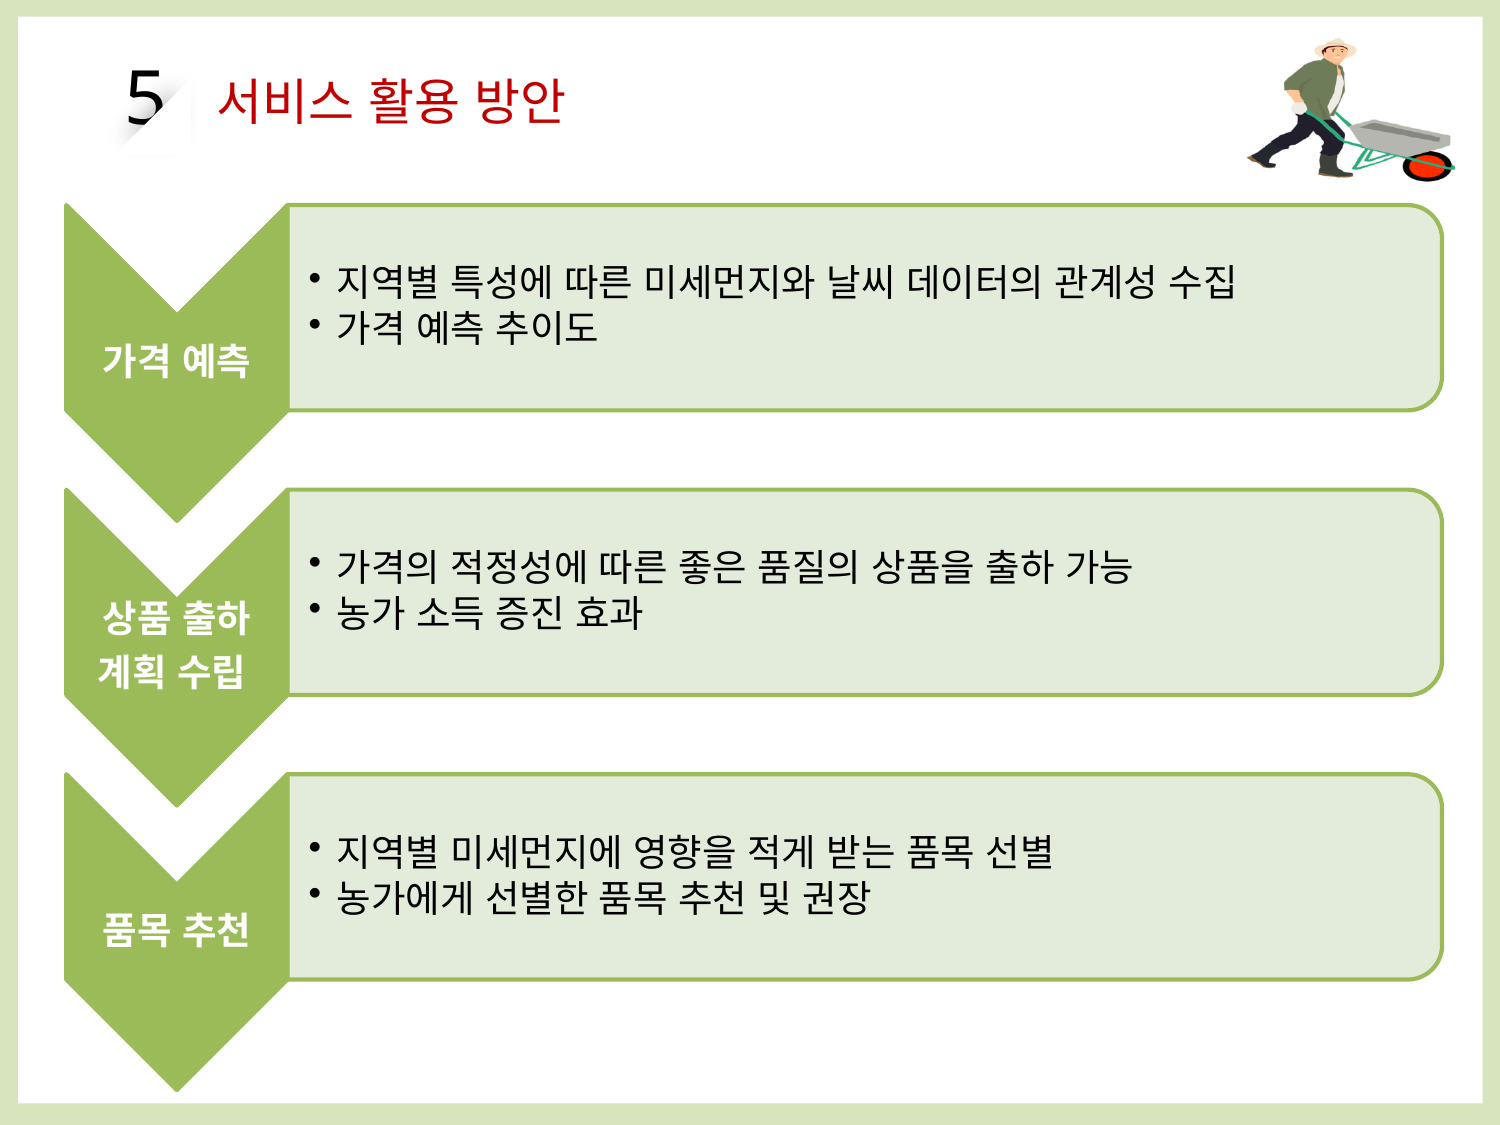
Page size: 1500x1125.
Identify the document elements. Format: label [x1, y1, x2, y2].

text_box [65, 204, 1443, 1091]
picture [1222, 32, 1483, 195]
text_box [16, 15, 1485, 1105]
text_box [109, 41, 602, 195]
